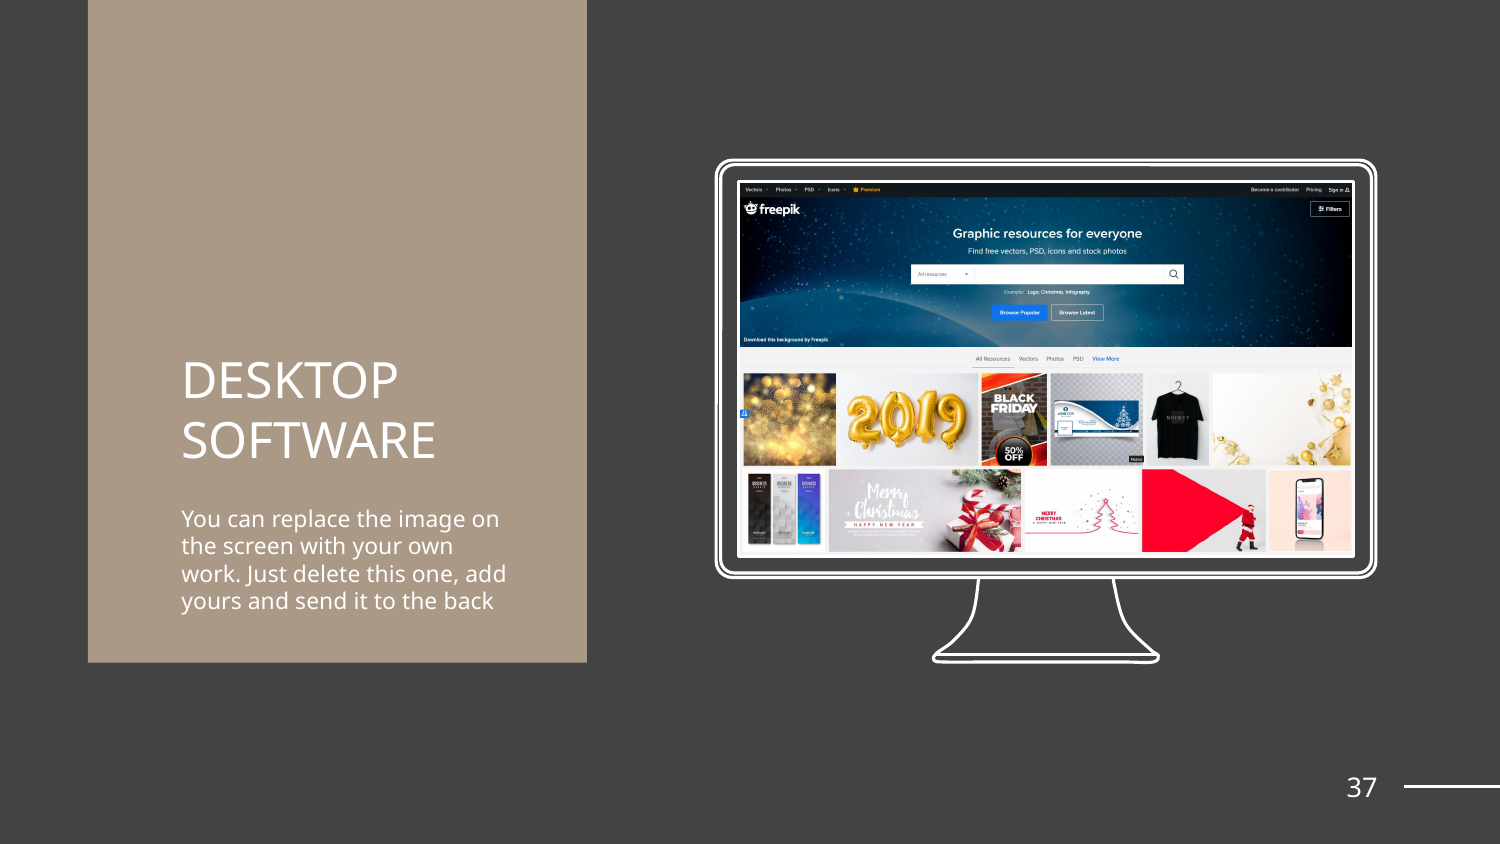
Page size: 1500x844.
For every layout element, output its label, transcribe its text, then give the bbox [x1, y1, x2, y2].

text_box [87, 0, 587, 663]
title DESKTOP SOFTWARE [166, 146, 540, 484]
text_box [715, 159, 1377, 663]
slide_number 37 [1302, 766, 1393, 812]
subtitle You can replace the image on the screen with your own work. Just delete this one, add yours and send it to the back [166, 489, 526, 620]
